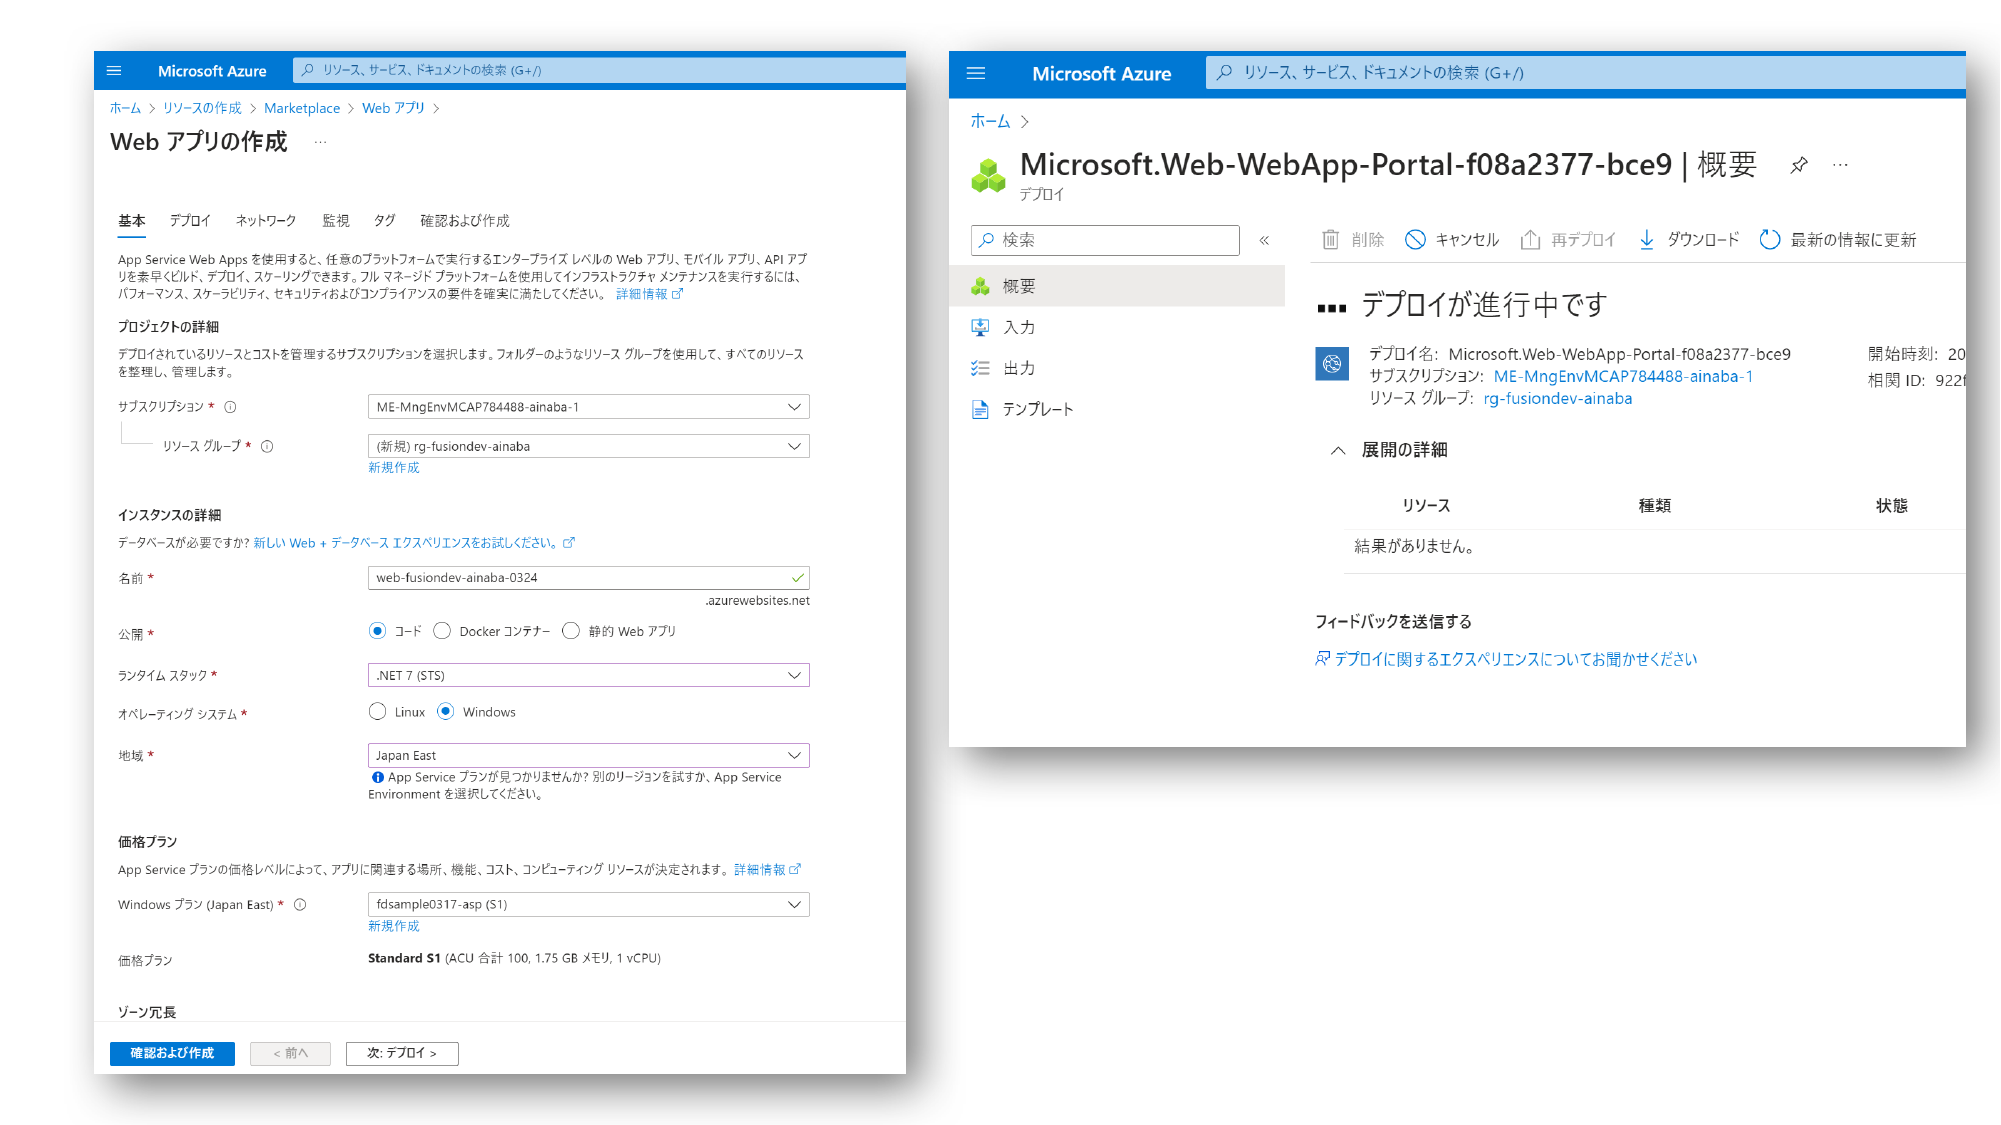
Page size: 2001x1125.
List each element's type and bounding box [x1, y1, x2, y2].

picture [949, 51, 1966, 747]
picture [94, 51, 906, 1074]
